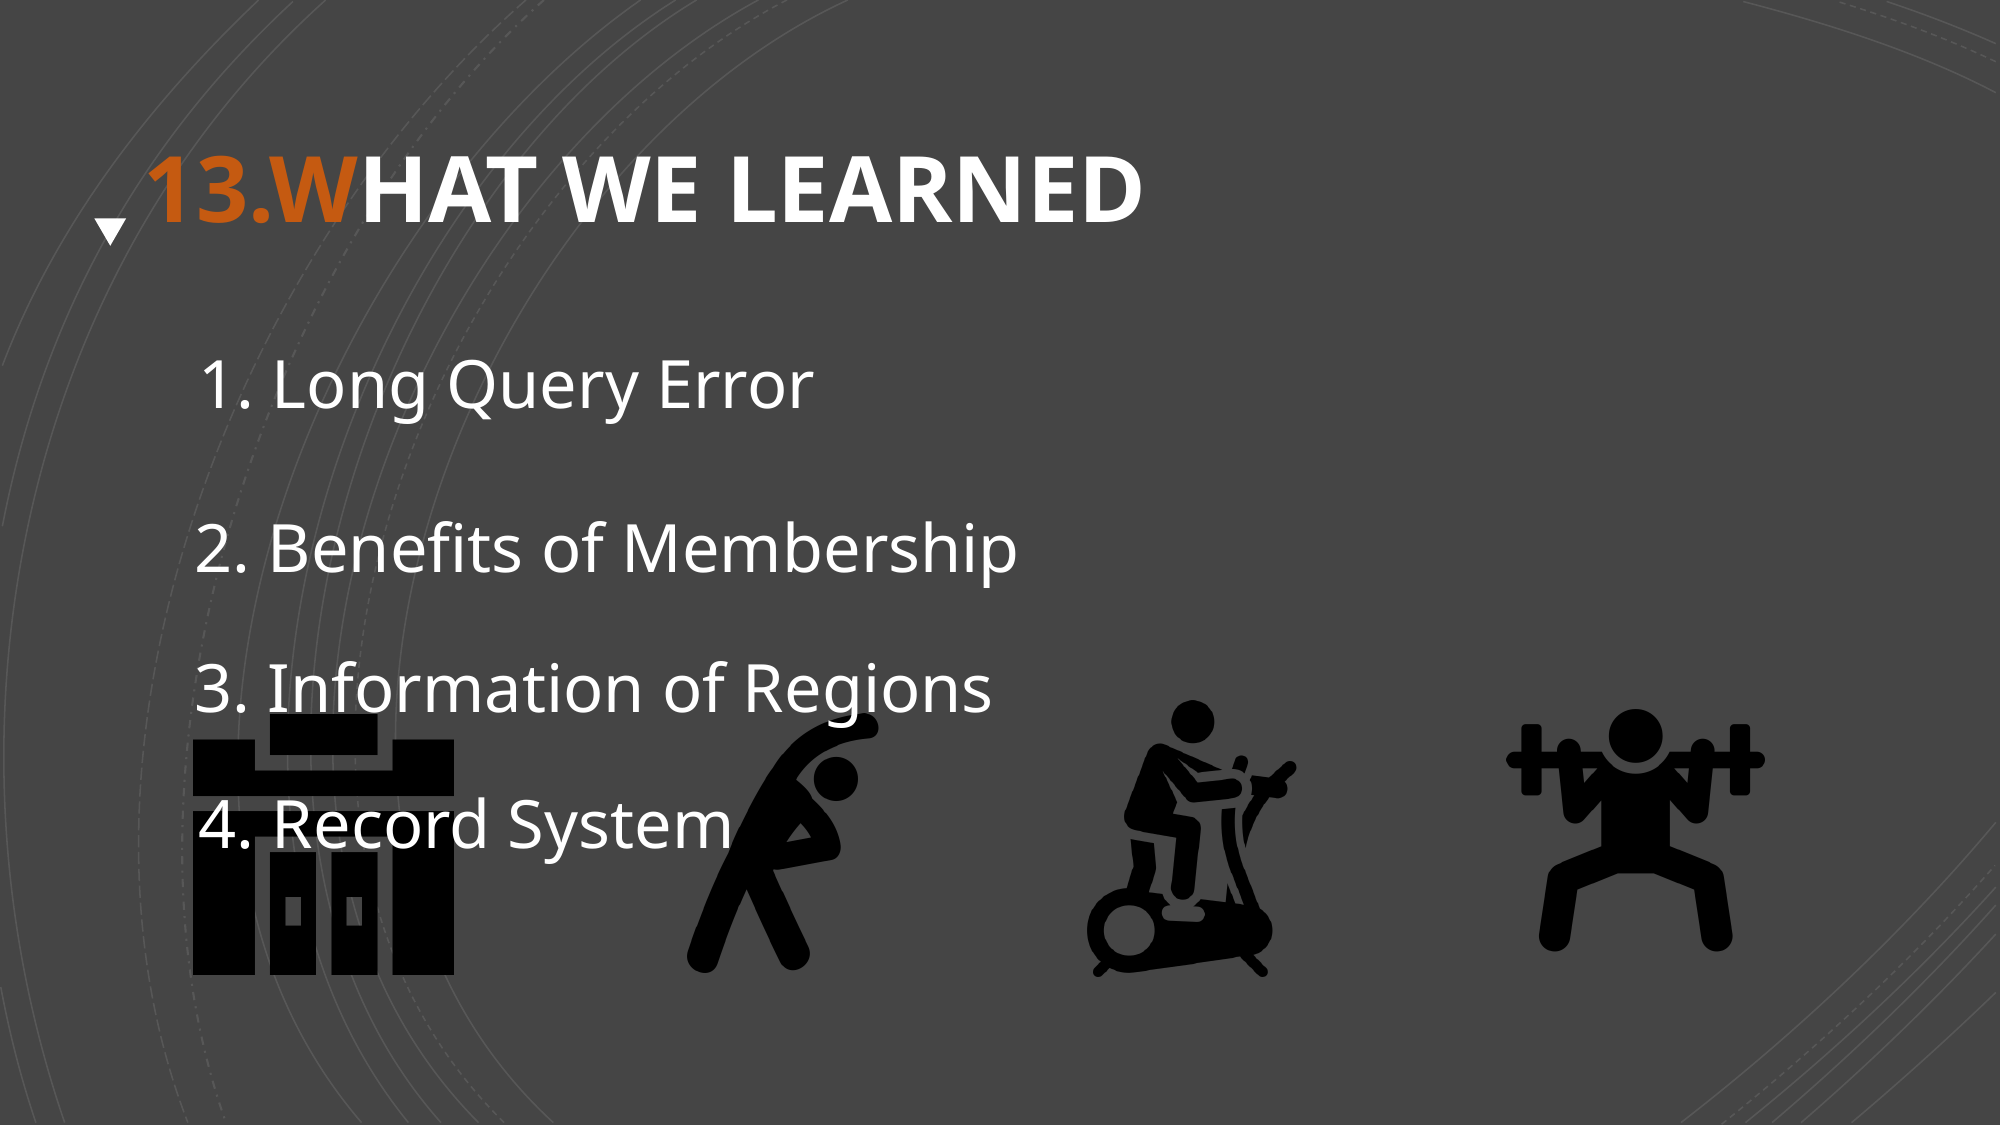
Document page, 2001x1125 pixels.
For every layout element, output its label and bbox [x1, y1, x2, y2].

text_box [0, 0, 1996, 1125]
picture [653, 713, 912, 973]
picture [193, 714, 454, 975]
picture [1506, 700, 1765, 960]
picture [1053, 700, 1330, 977]
